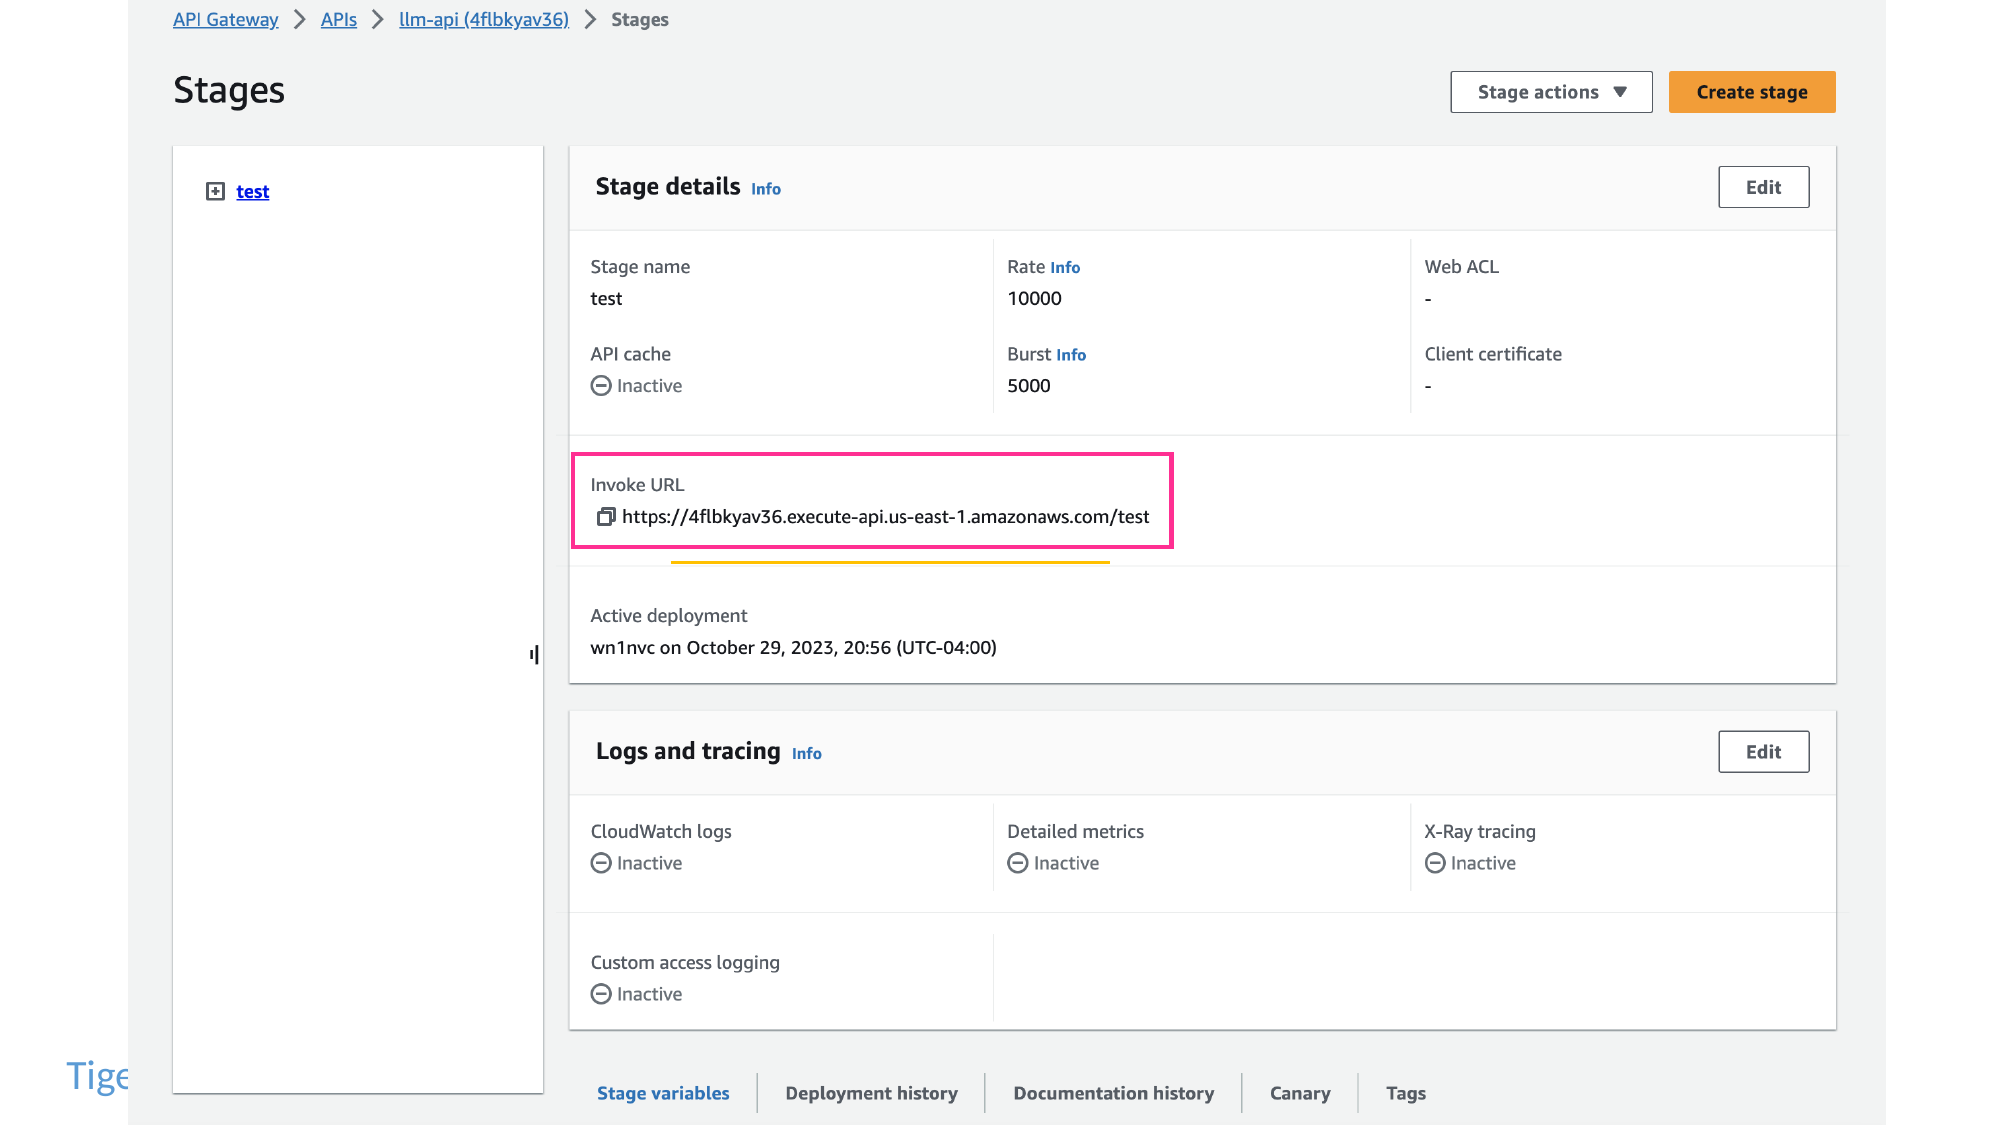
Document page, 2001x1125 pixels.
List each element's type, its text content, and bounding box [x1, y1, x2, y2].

text_box Tiger4Code [0, 1040, 128, 1106]
picture [128, 0, 1886, 1125]
